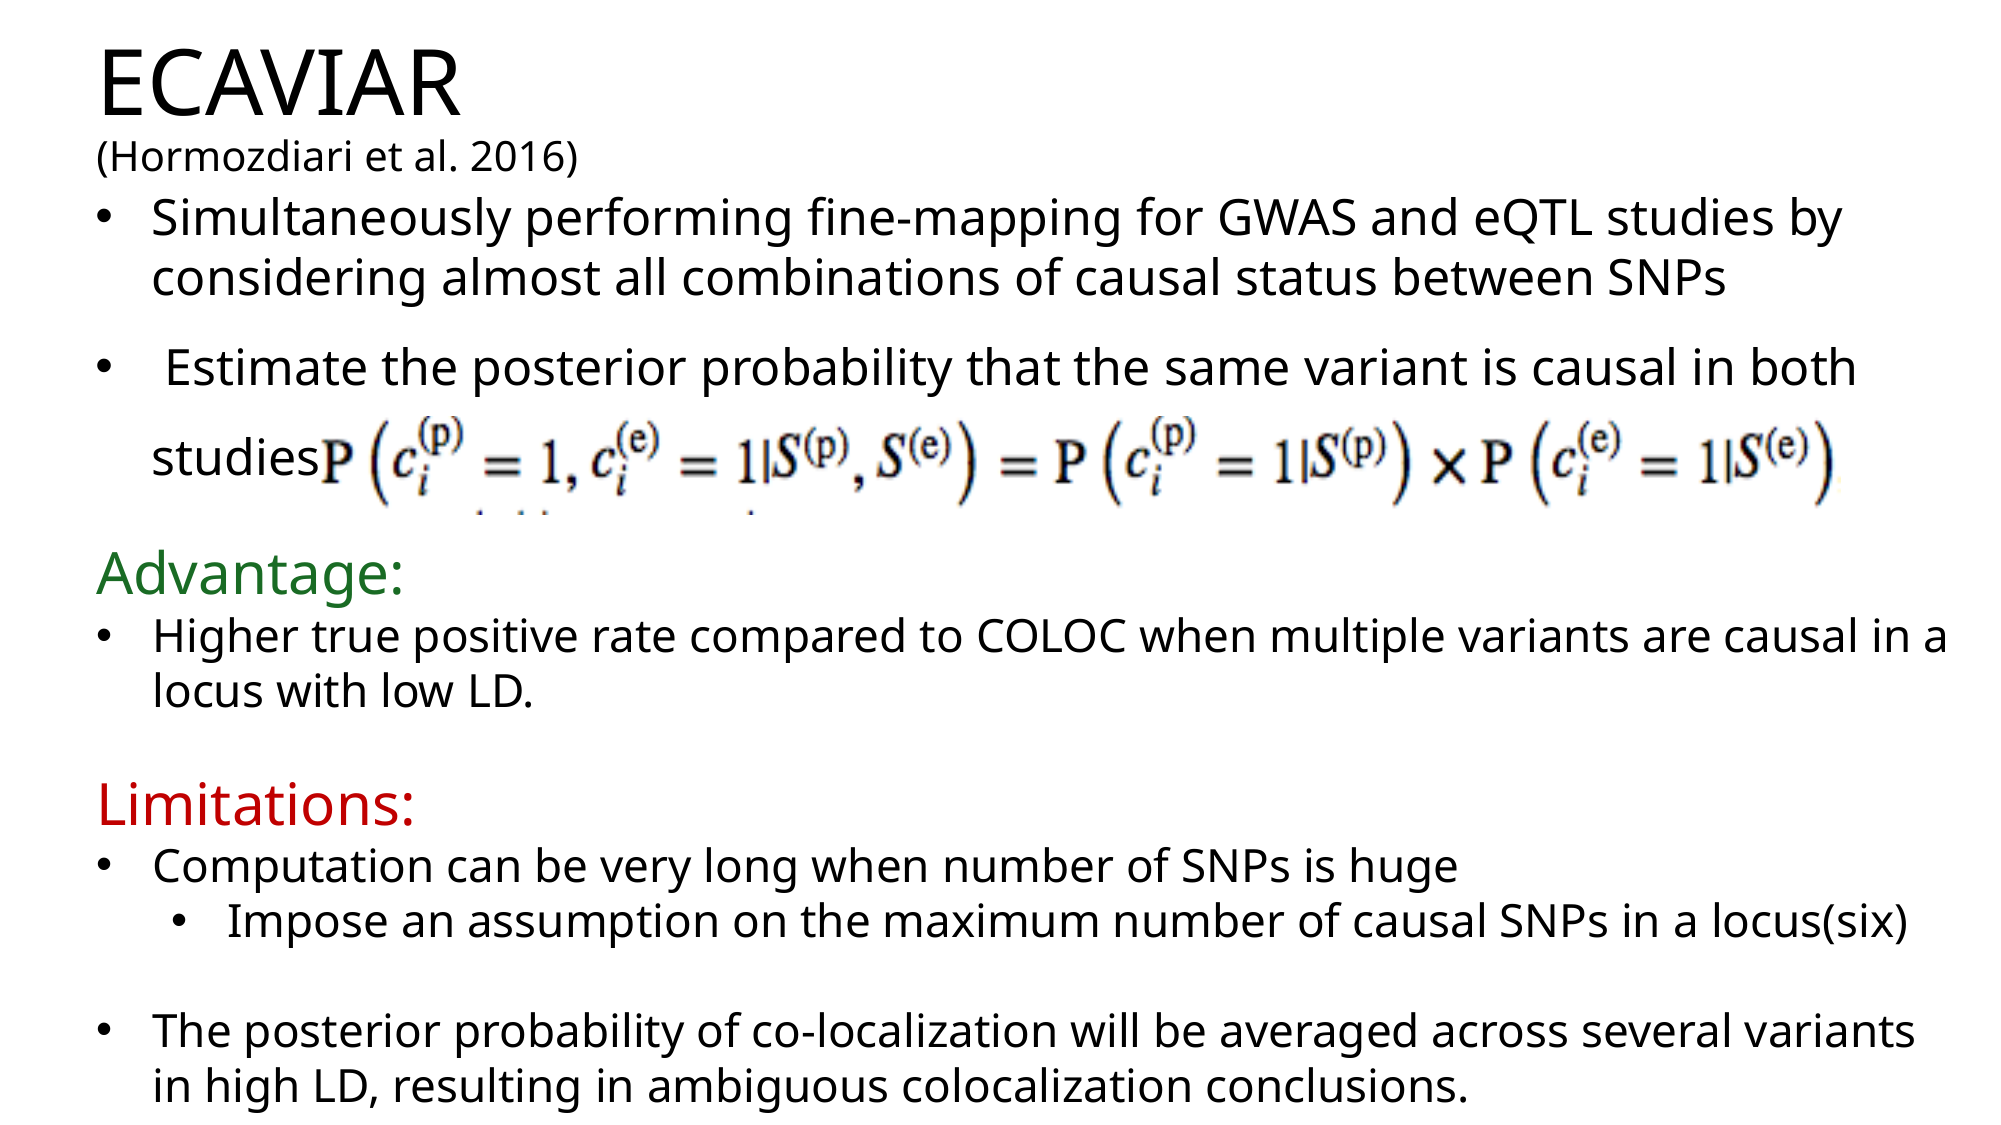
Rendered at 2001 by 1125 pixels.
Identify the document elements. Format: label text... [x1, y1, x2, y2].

picture [319, 415, 1842, 515]
list Simultaneously performing fine-mapping for GWAS and eQTL studies by considering almost all combinations of causal status between SNPs Estimate the posterior probability that the same variant is causal in both studies : [0, 177, 2000, 426]
title ECAVIAR (Hormozdiari et al. 2016) [81, 0, 1807, 177]
text_box Advantage: Higher true positive rate compared to COLOC when multiple variants are causal in a locus with low LD. Limitations: Computation can be very long when number of SNPs is huge Impose an assumption on the maximum number of causal SNPs in a locus(six) The posterior probability of co-localization will be averaged across several variants in high LD, resulting in ambiguous colocalization conclusions. [81, 494, 1966, 1125]
